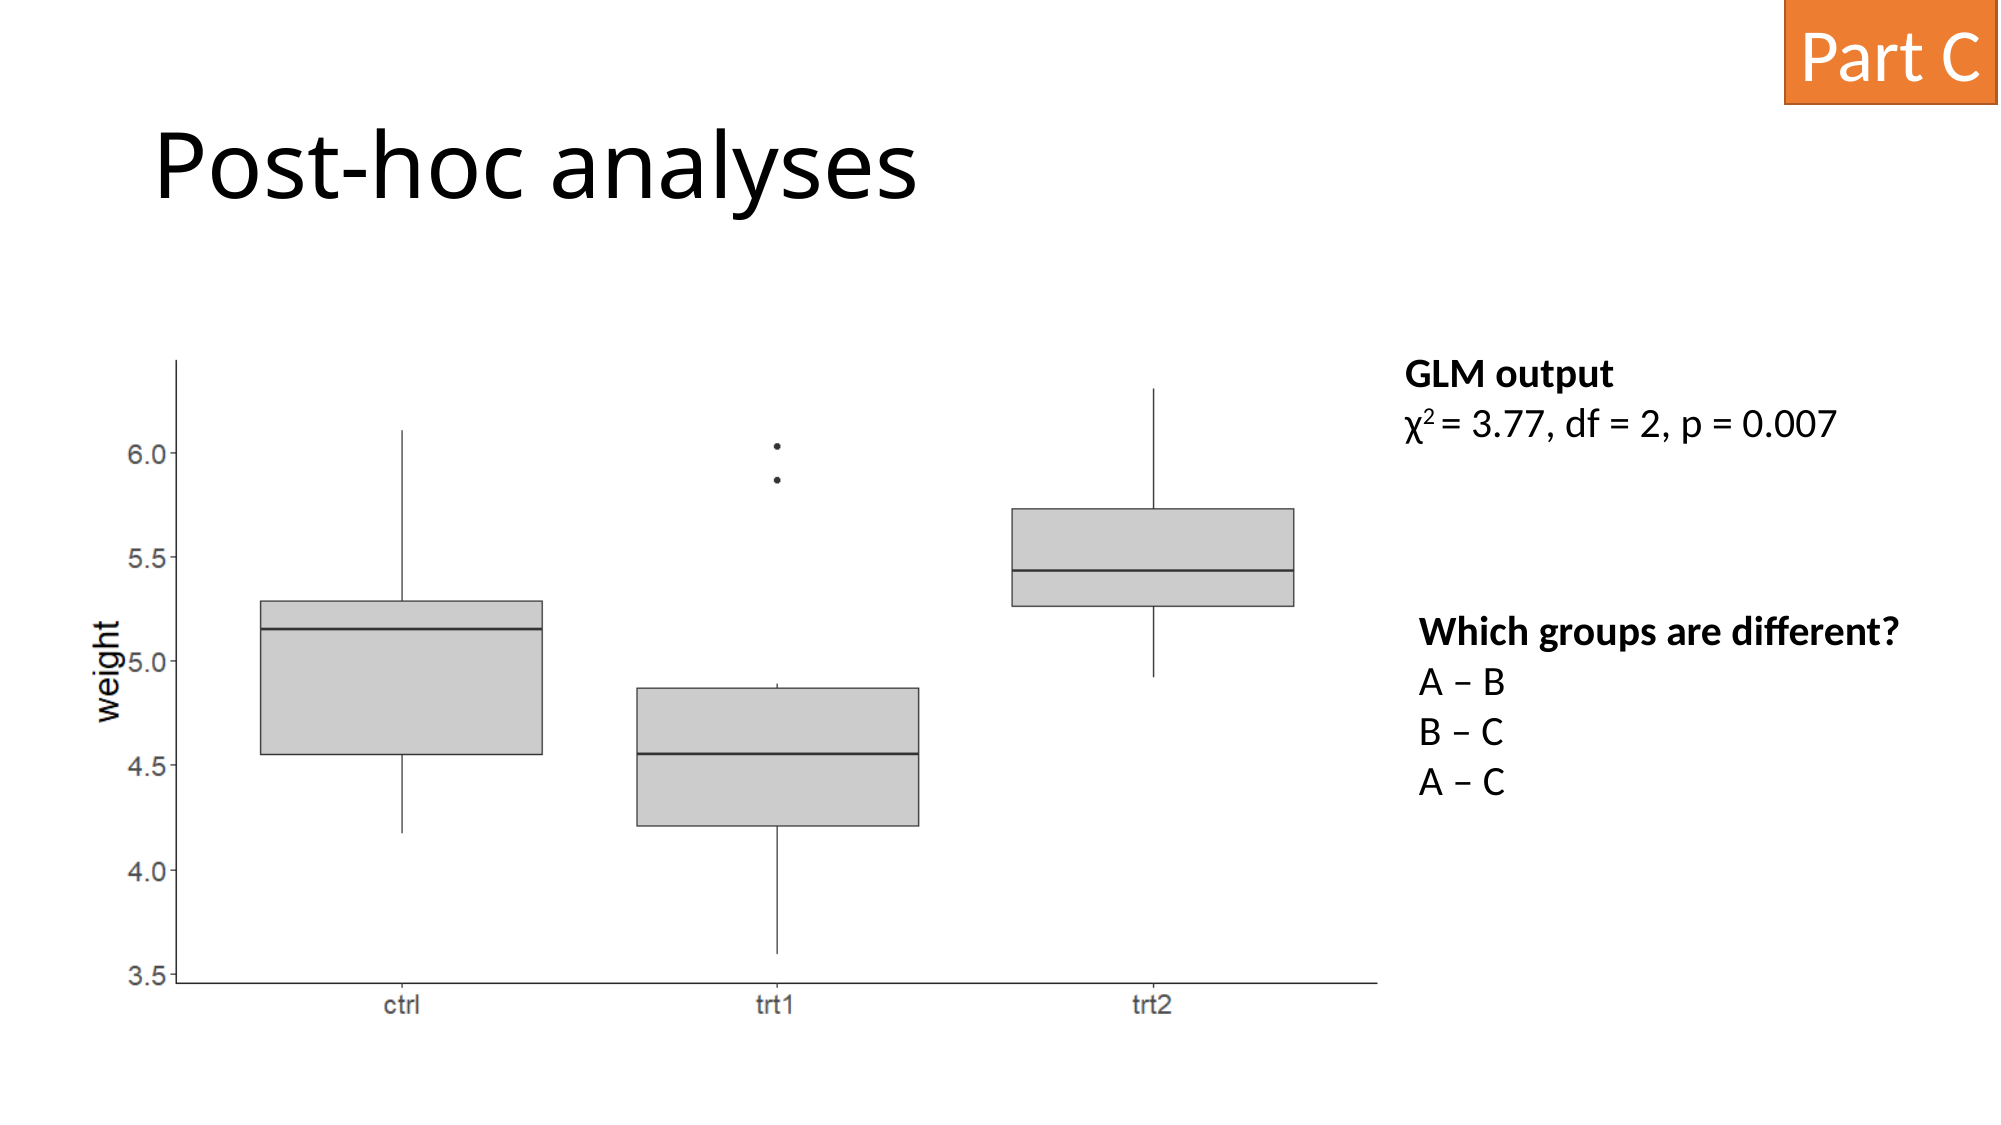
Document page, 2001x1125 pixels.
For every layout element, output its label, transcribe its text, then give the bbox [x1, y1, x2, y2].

text_box Which groups are different? A – B B – C A – C [1404, 596, 1916, 862]
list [81, 351, 1388, 1066]
text_box GLM output χ2 = 3.77, df = 2, p = 0.007 [1390, 338, 1854, 453]
title Post-hoc analyses [137, 59, 1863, 278]
text_box Part C [1784, 0, 1998, 105]
